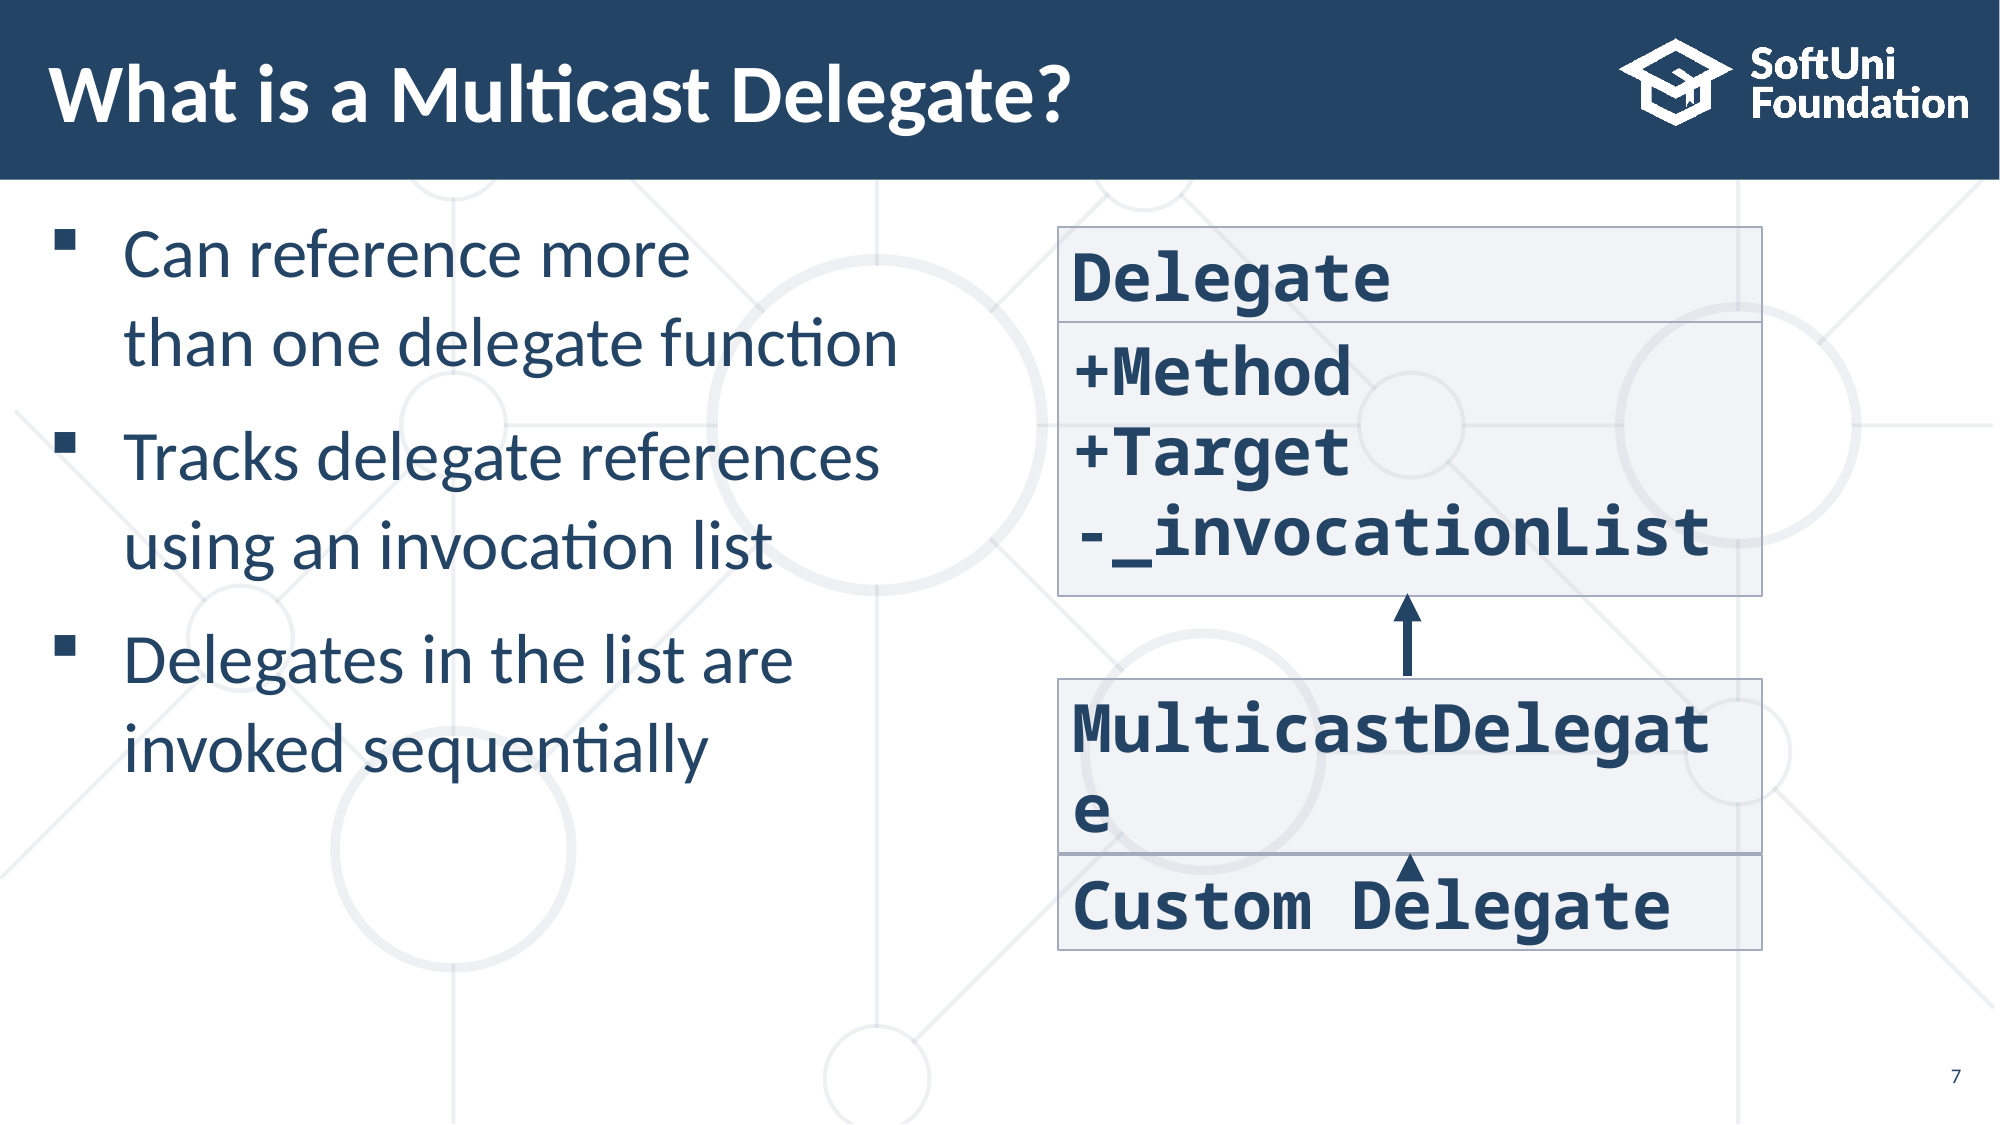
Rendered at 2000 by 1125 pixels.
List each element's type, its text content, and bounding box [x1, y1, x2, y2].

list Can reference more than one delegate function Tracks delegate references using an invocation list Delegates in the list are invoked sequentially [31, 196, 1970, 1050]
text_box Custom Delegate [1058, 855, 1763, 951]
slide_number 7 [1896, 1049, 1968, 1101]
picture [1618, 38, 1968, 126]
title What is a Multicast Delegate? [31, 16, 1591, 162]
text_box +Method +Target -_invocationList [1058, 321, 1763, 597]
text_box MulticastDelegate [1058, 678, 1763, 854]
text_box Delegate [1058, 227, 1763, 321]
